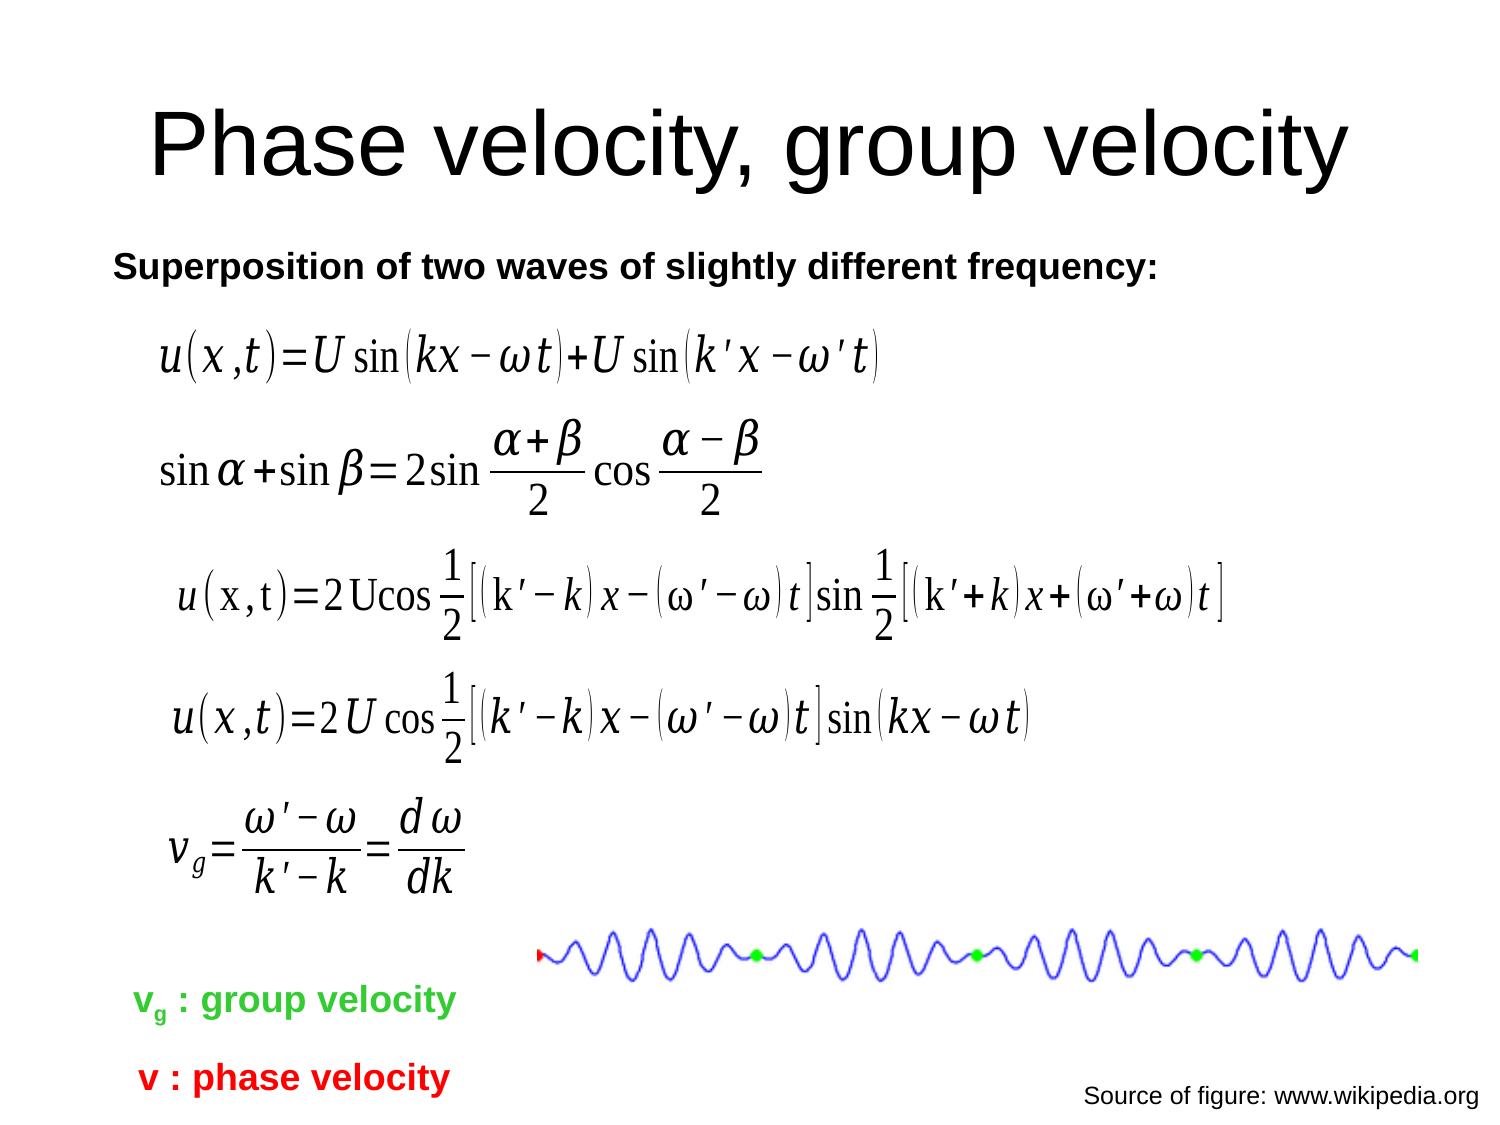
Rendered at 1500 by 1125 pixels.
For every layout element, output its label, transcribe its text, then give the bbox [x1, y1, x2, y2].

picture [537, 925, 1418, 988]
text_box Phase velocity, group velocity [74, 45, 1425, 233]
text_box Superposition of two waves of slightly different frequency: [98, 234, 1175, 295]
text_box v : phase velocity [123, 1045, 466, 1106]
text_box Source of figure: www.wikipedia.org [1068, 1072, 1496, 1118]
text_box vg : group velocity [118, 967, 472, 1034]
